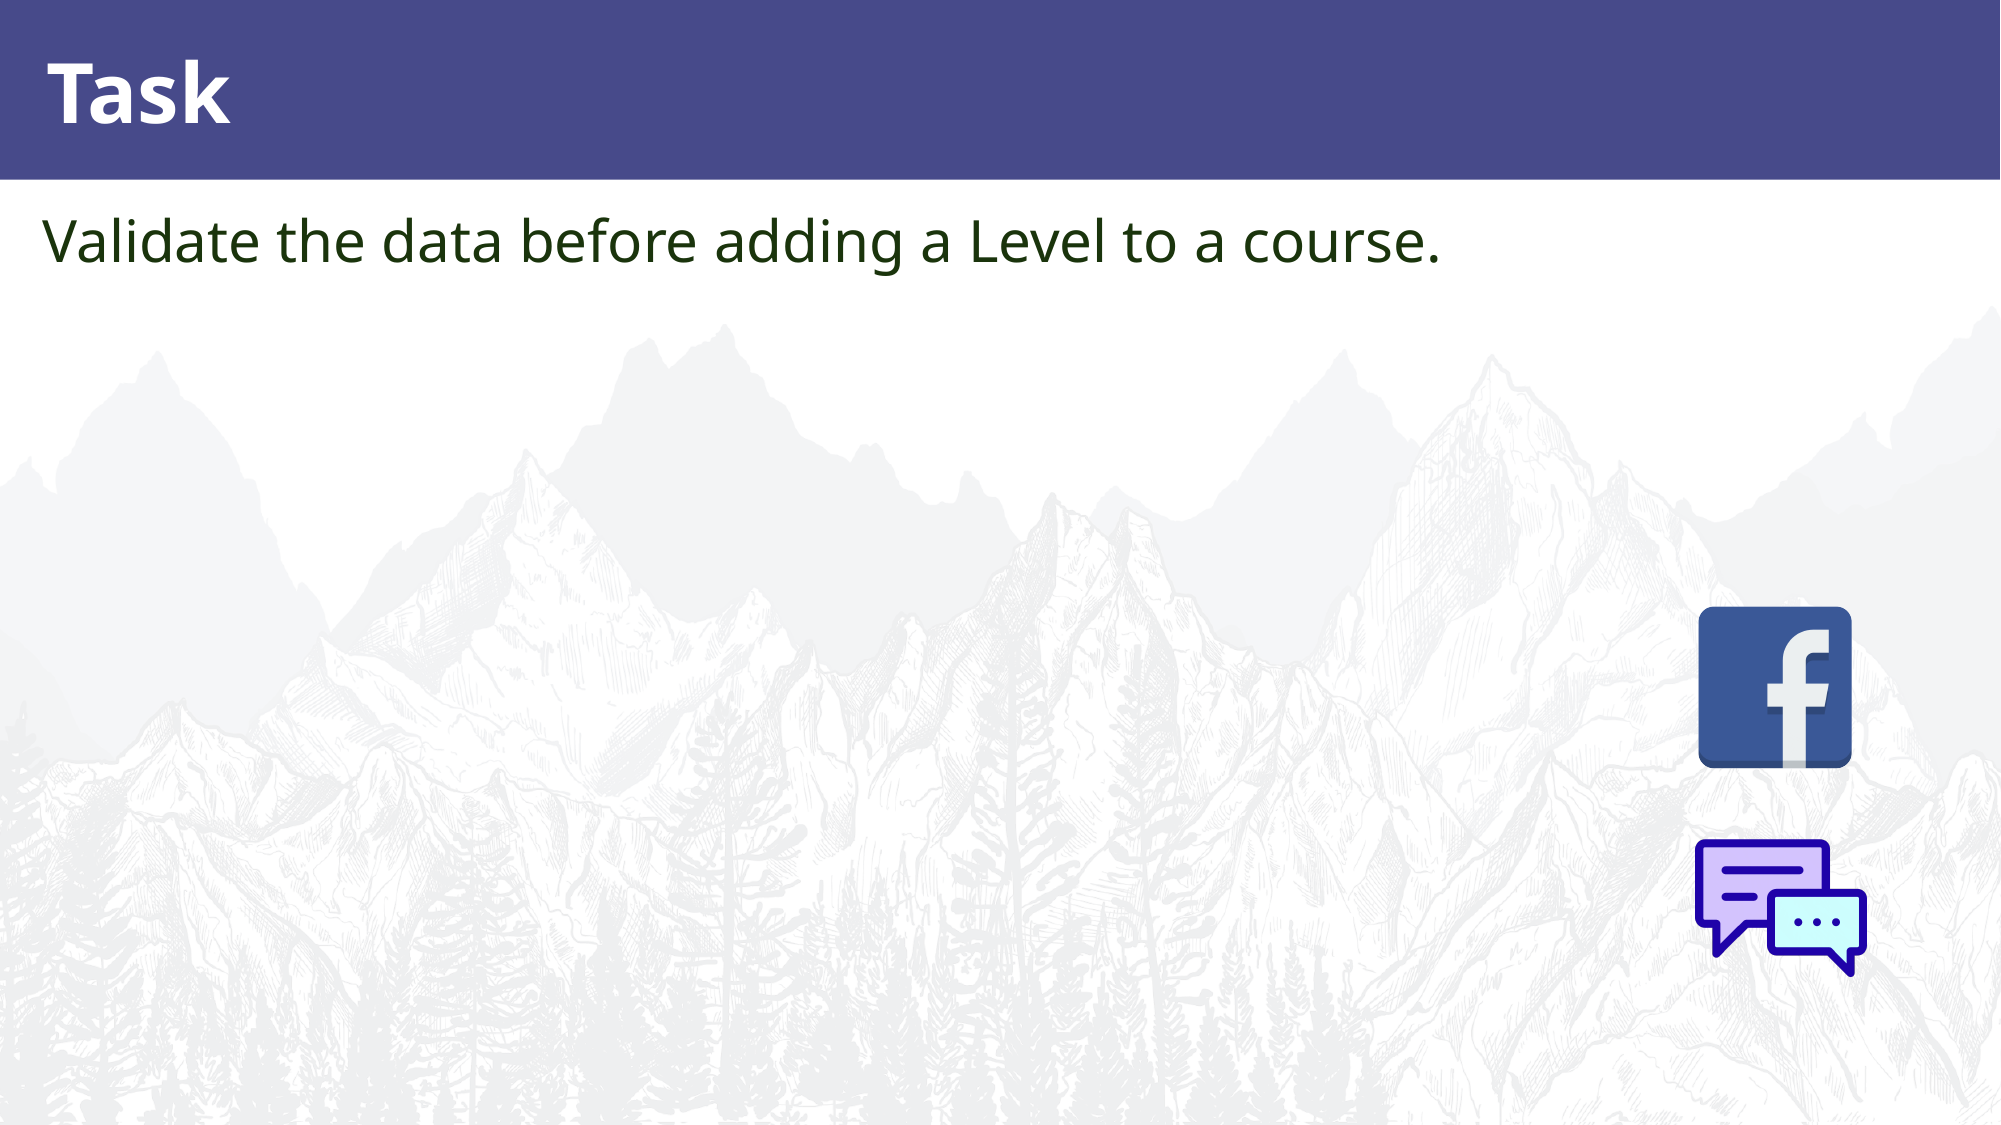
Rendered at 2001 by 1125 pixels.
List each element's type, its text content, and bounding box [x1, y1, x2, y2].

title Task [28, 17, 1588, 163]
list Validate the data before adding a Level to a course. [24, 194, 1584, 1097]
picture [1695, 822, 1867, 994]
picture [1683, 591, 1867, 776]
